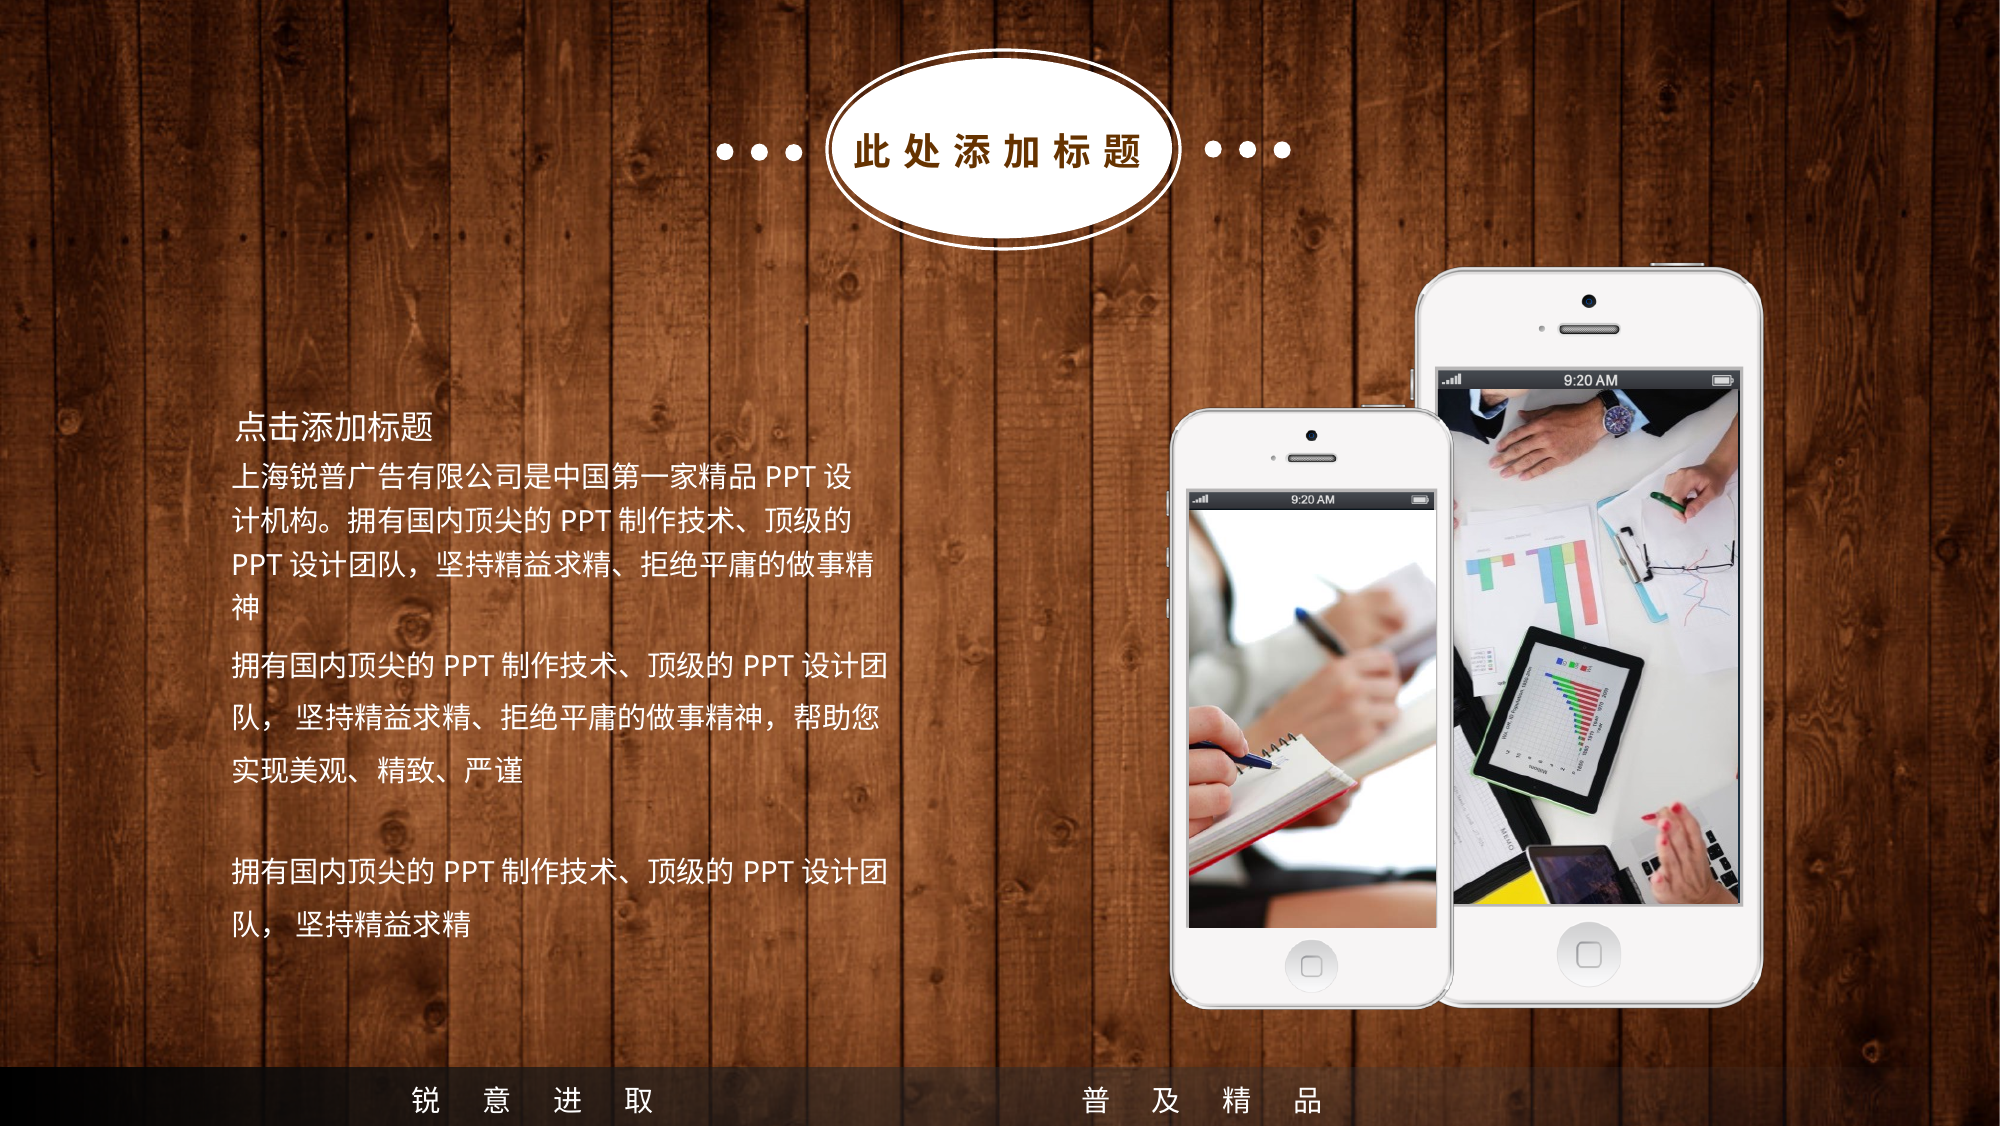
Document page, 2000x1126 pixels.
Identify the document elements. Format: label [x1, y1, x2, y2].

text_box [716, 49, 1291, 249]
picture [0, 0, 2000, 1126]
text_box [1147, 395, 1463, 1020]
text_box [216, 388, 913, 950]
text_box [1386, 252, 1775, 1020]
